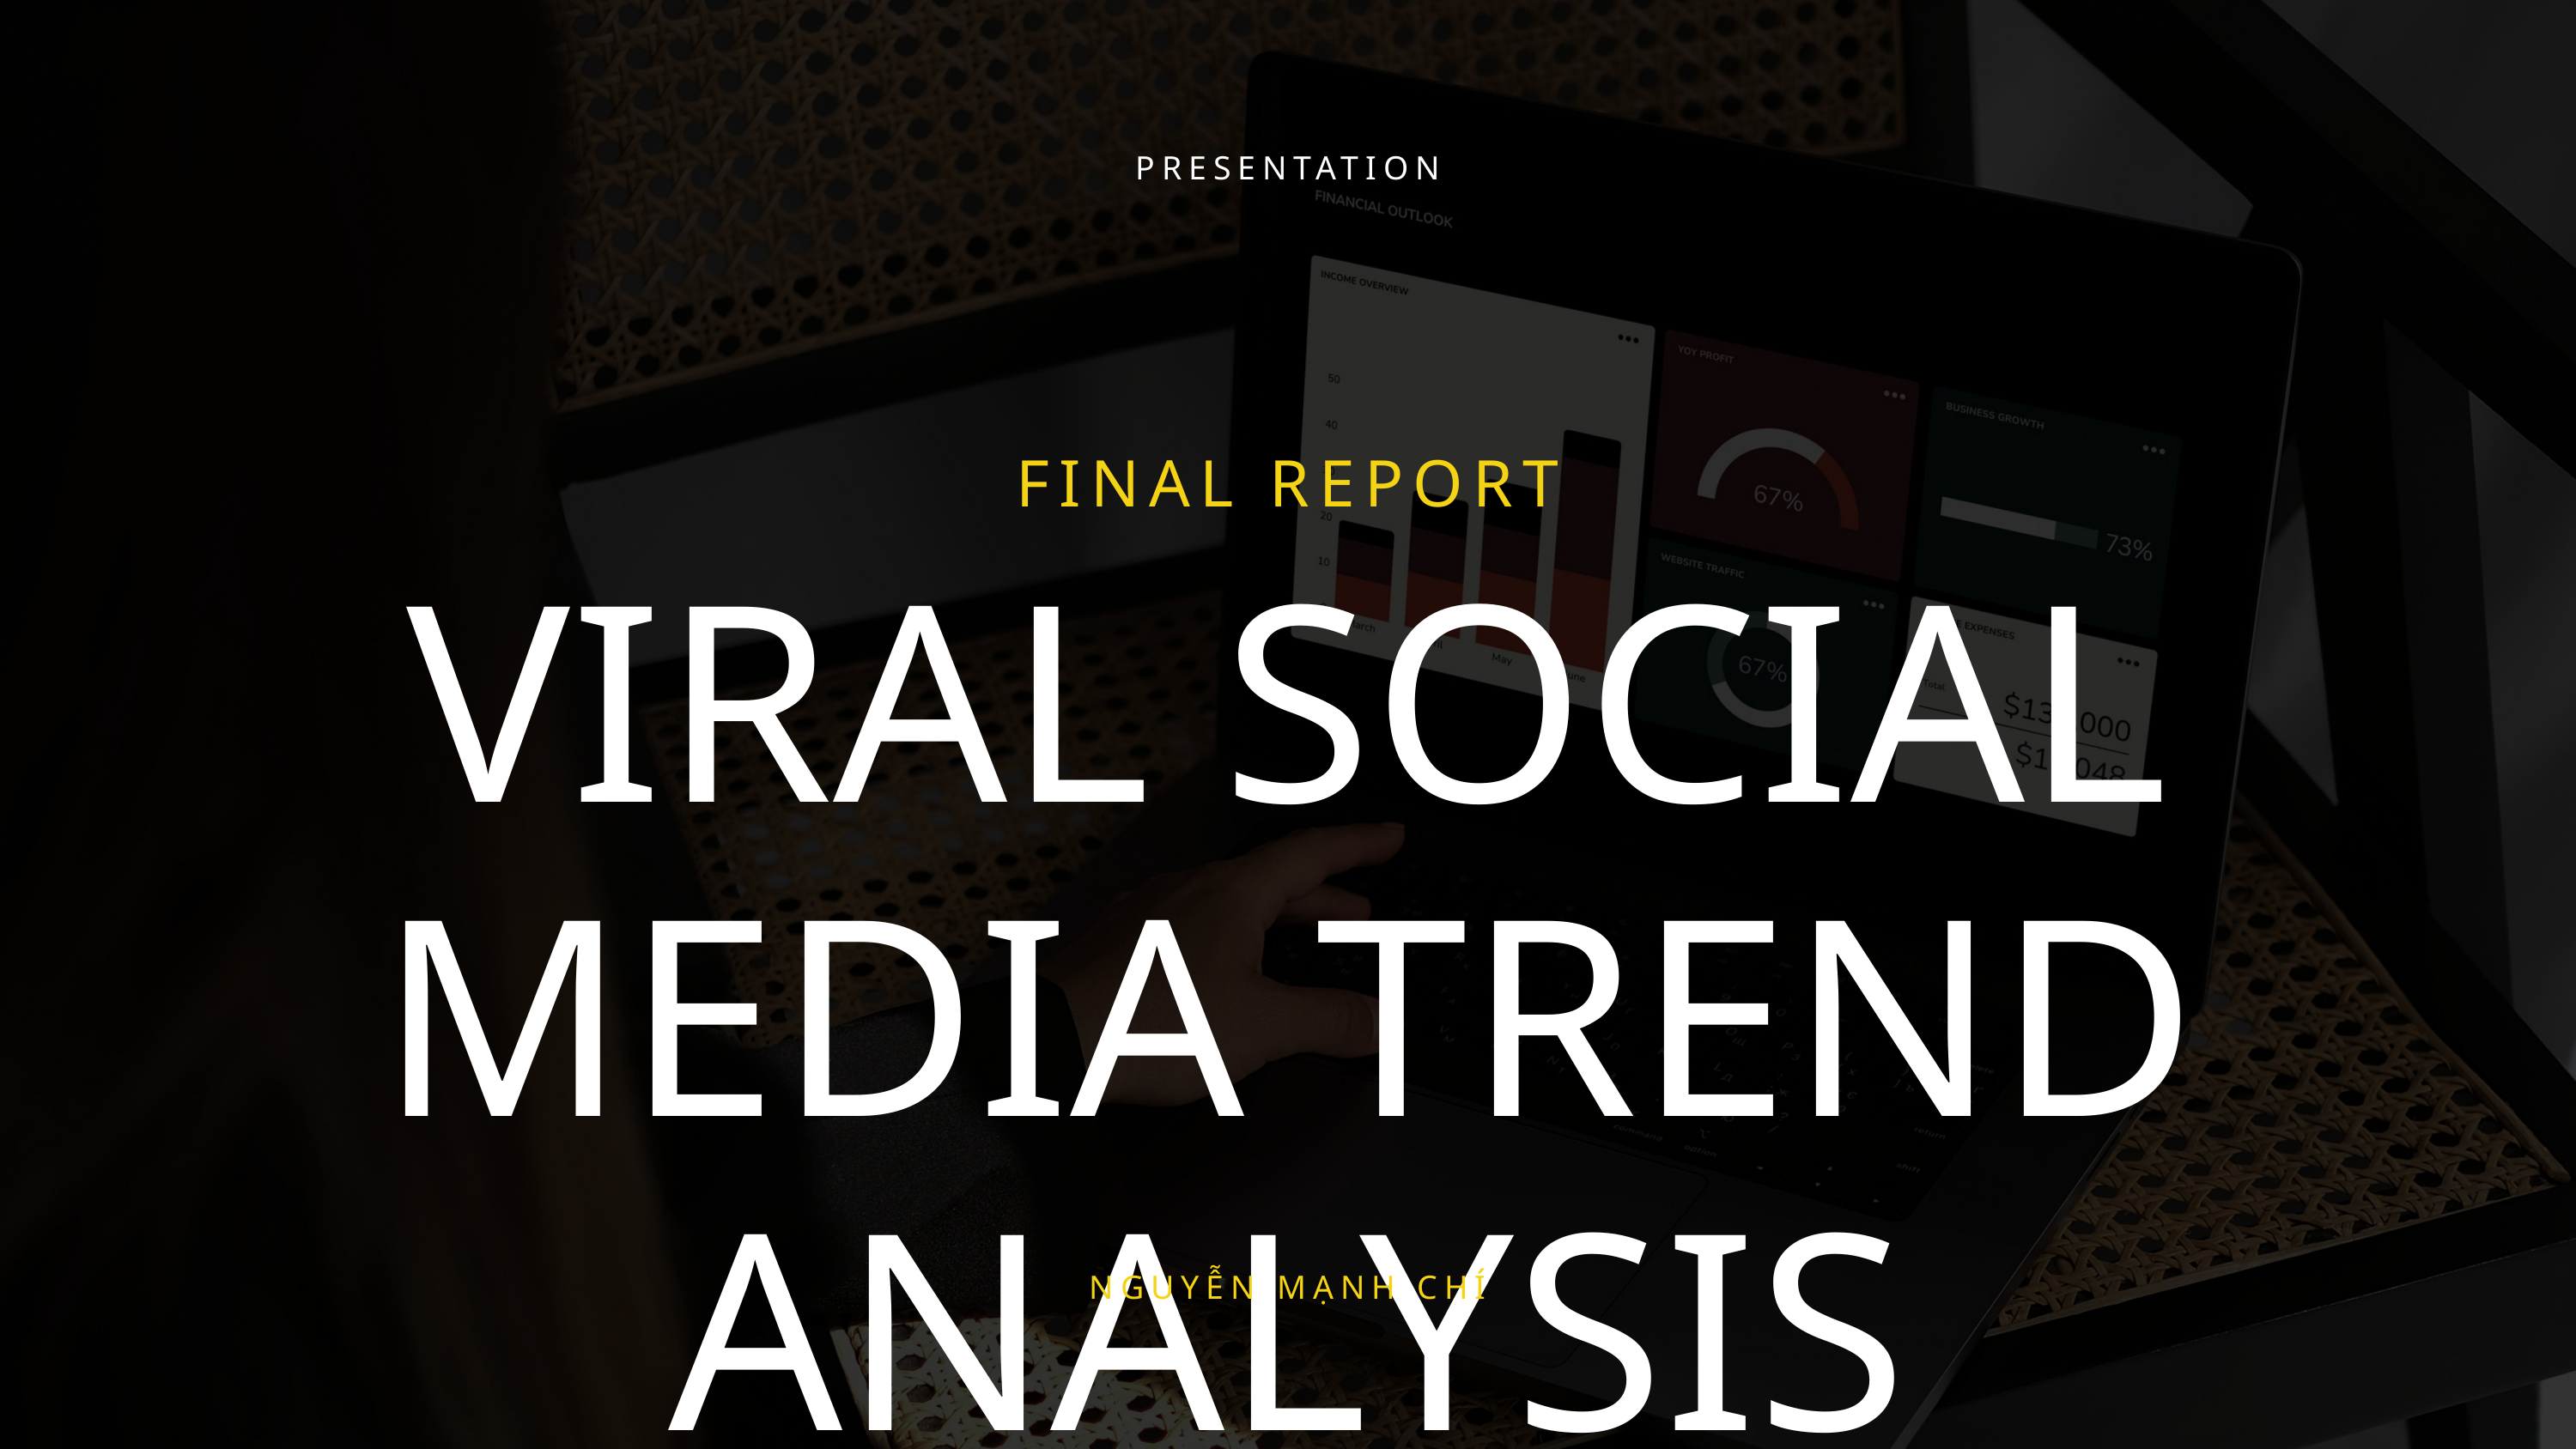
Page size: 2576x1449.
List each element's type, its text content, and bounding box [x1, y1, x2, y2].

text_box PRESENTATION [917, 139, 1659, 186]
text_box [0, 0, 2576, 1449]
text_box VIRAL SOCIAL MEDIA TREND ANALYSIS [325, 542, 2251, 1449]
text_box FINAL REPORT [697, 426, 1879, 519]
text_box NGUYỄN MẠNH CHÍ [917, 1258, 1659, 1306]
